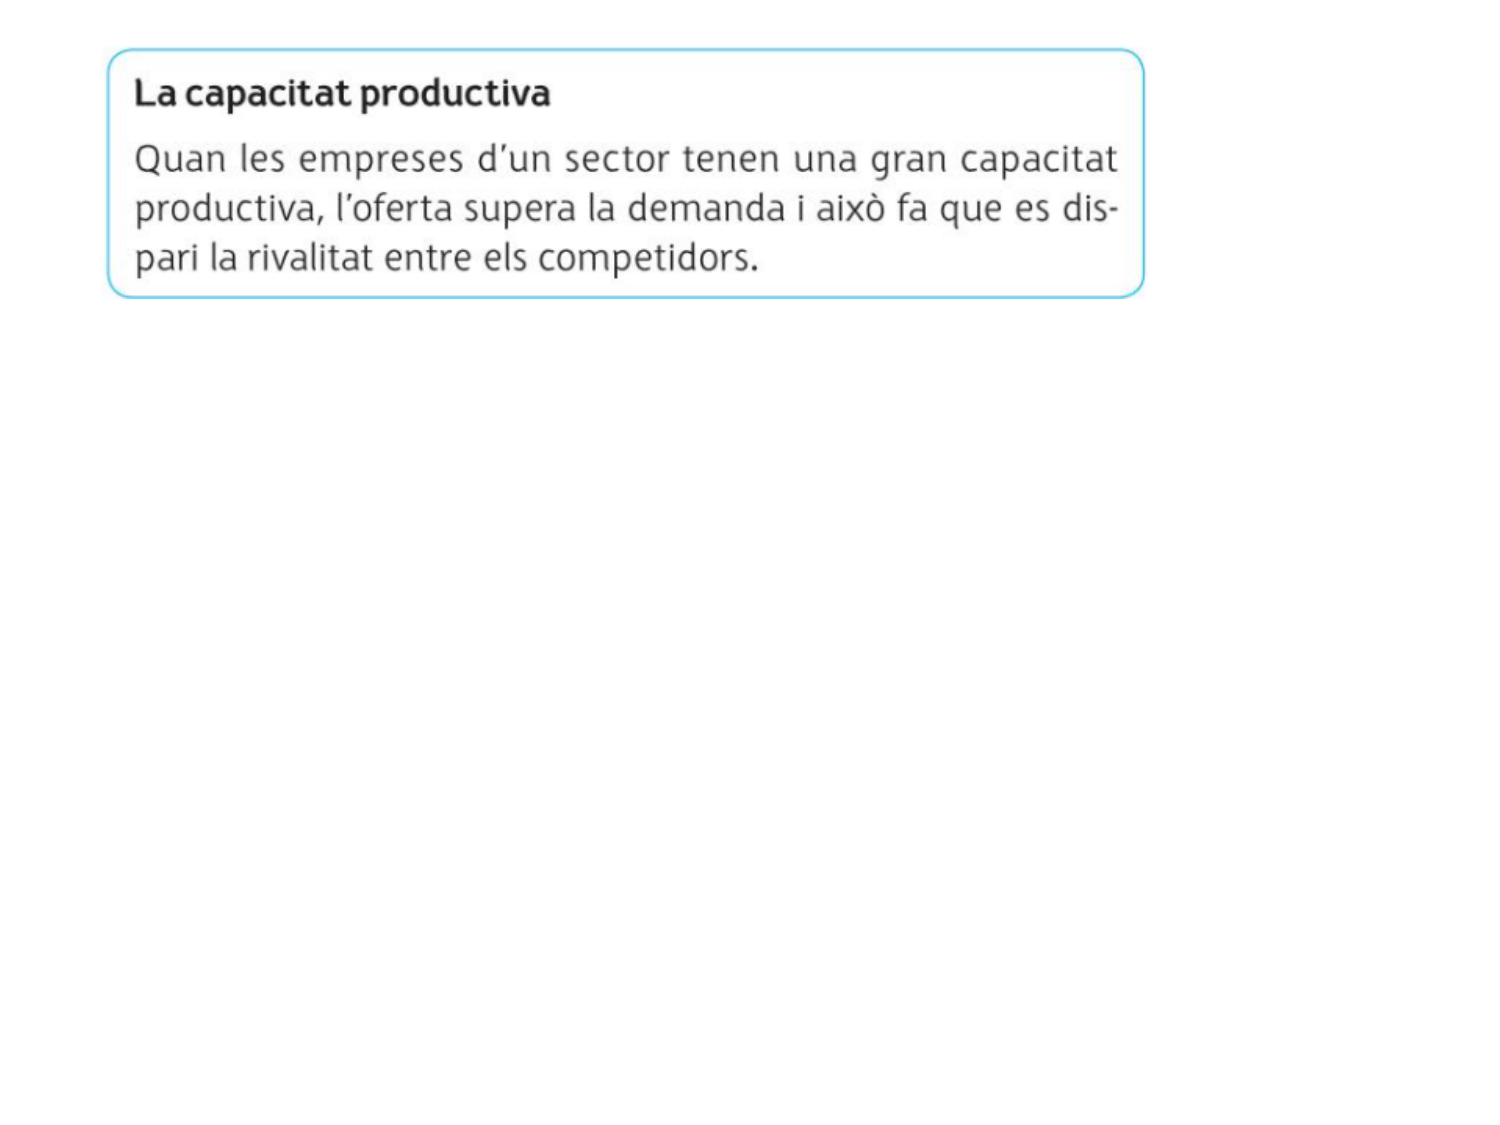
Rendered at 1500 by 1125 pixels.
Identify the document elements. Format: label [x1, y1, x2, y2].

picture [100, 42, 1148, 300]
